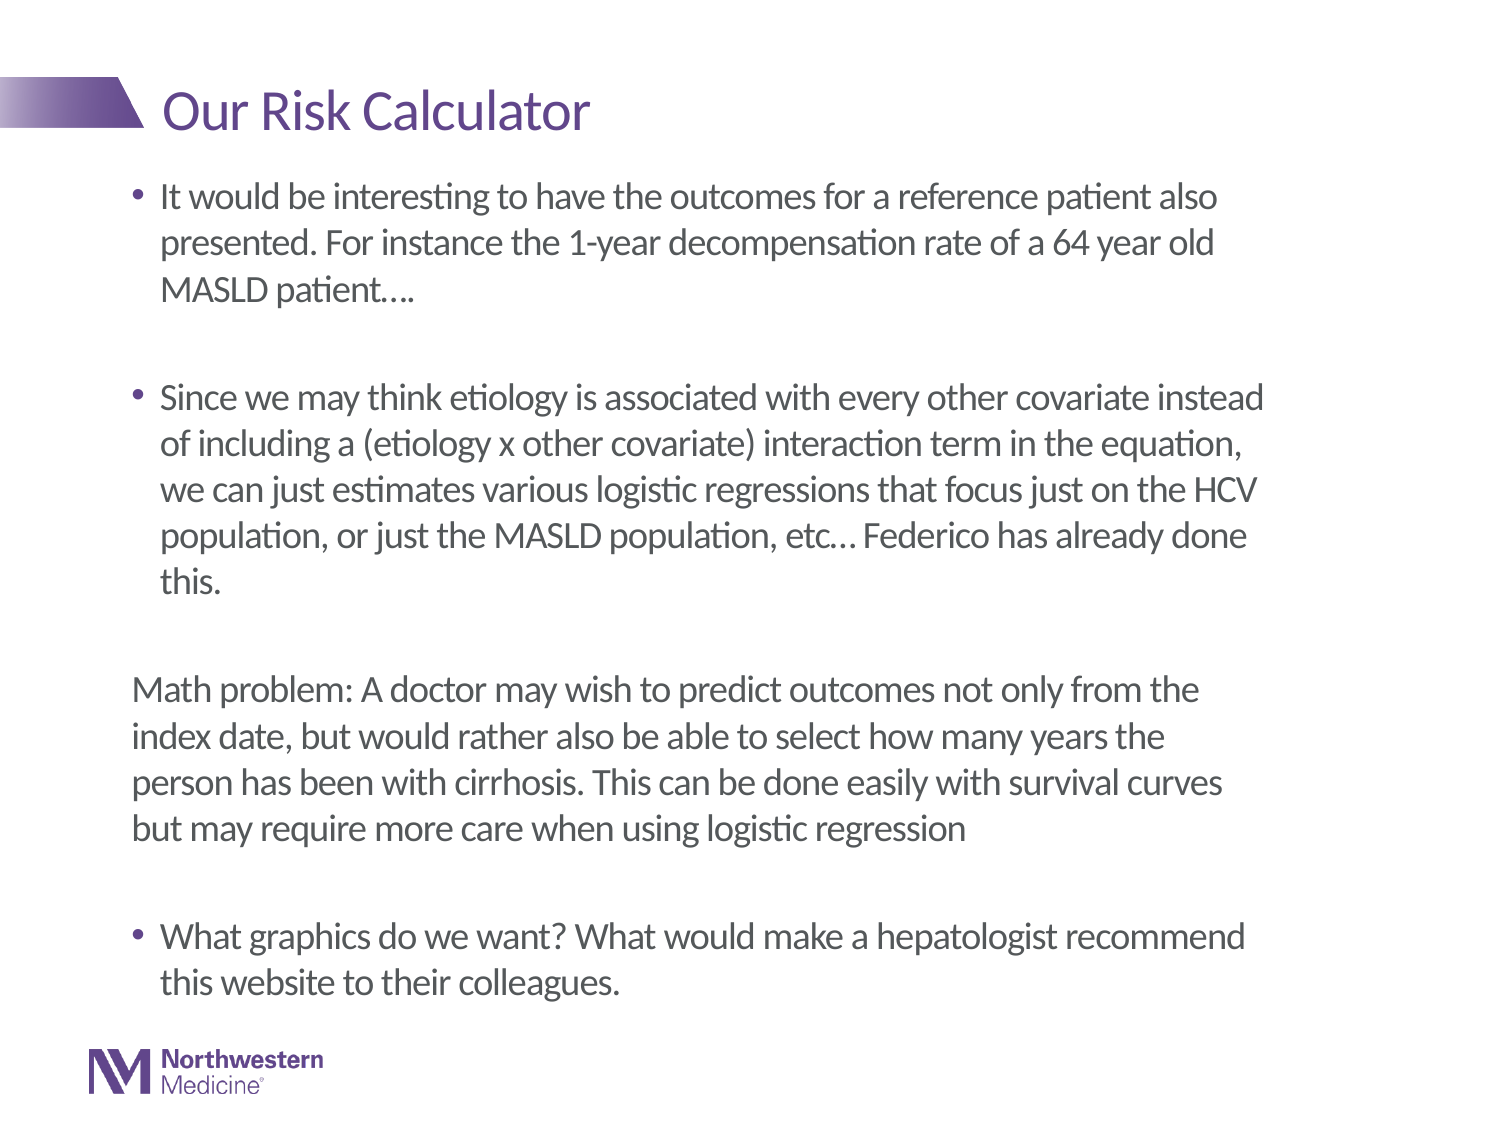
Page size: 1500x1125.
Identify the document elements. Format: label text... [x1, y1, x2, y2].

picture [89, 1049, 323, 1094]
picture [0, 77, 144, 128]
title Our Risk Calculator [162, 24, 1428, 150]
list It would be interesting to have the outcomes for a reference patient also presented. For instance the 1-year decompensation rate of a 64 year old MASLD patient…. Since we may think etiology is associated with every other covariate instead of including a (etiology x other covariate) interaction term in the equation, we can just estimates various logistic regressions that focus just on the HCV population, or just the MASLD population, etc… Federico has already done this. Math problem: A doctor may wish to predict outcomes not only from the index date, but would rather also be able to select how many years the person has been with cirrhosis. This can be done easily with survival curves but may require more care when using logistic regression What graphics do we want? What would make a hepatologist recommend this website to their colleagues. [131, 171, 1288, 1050]
